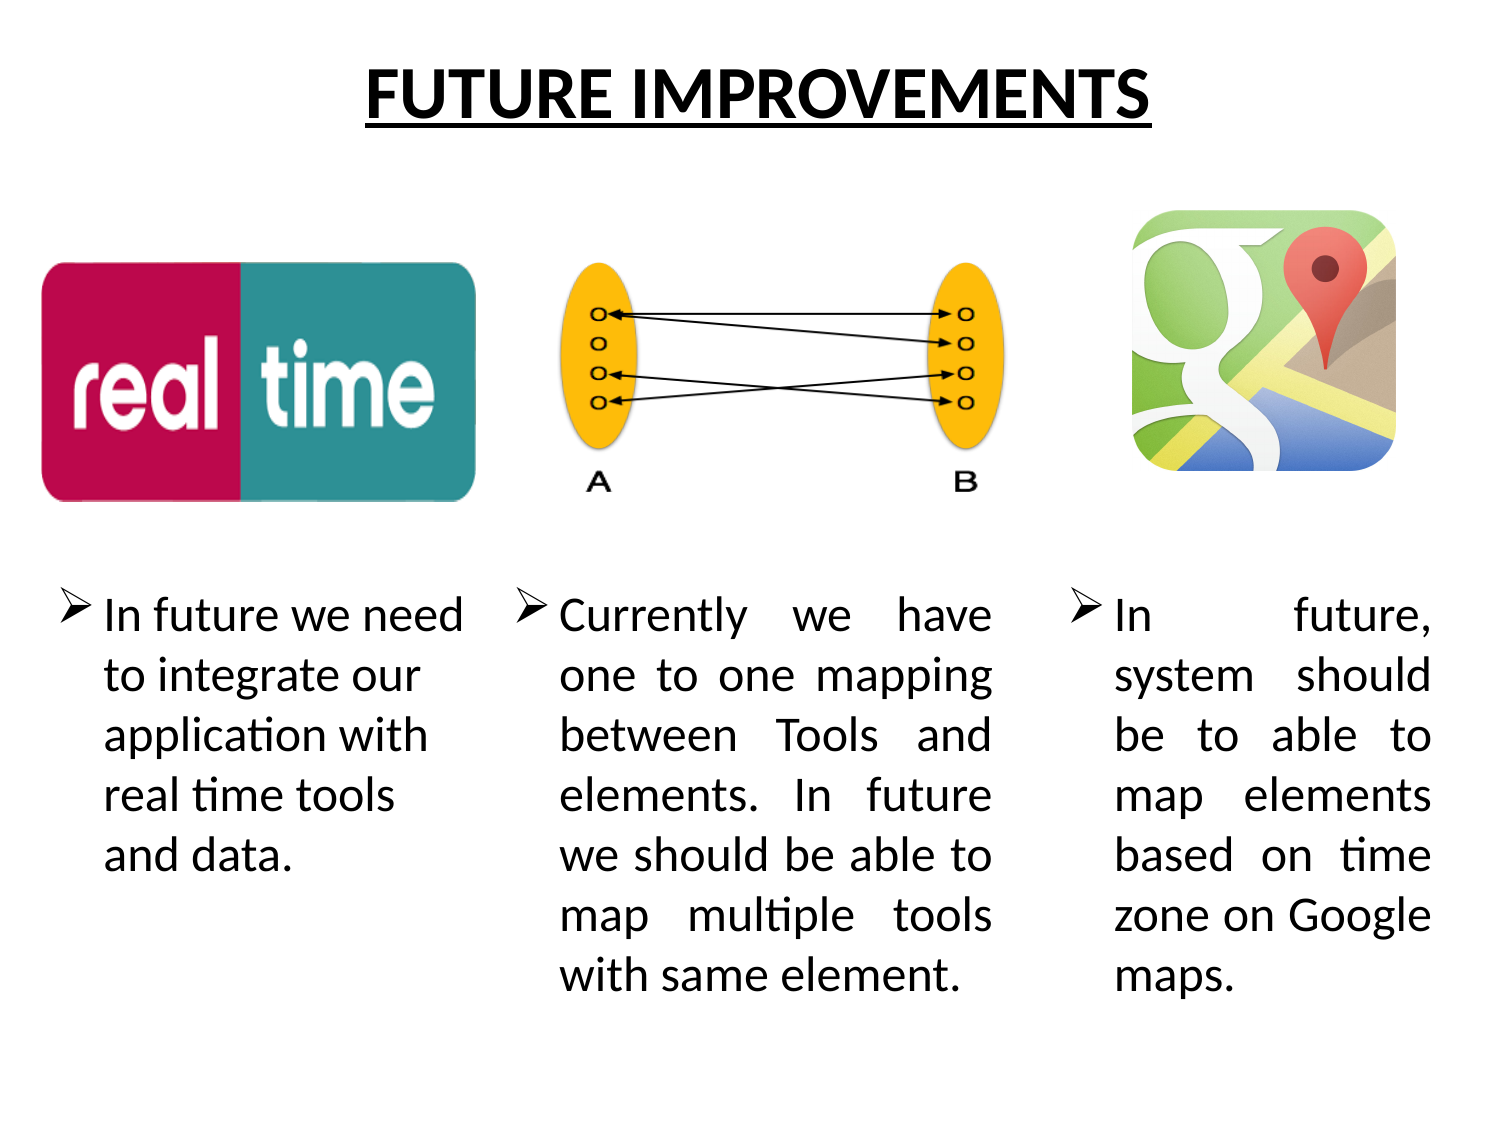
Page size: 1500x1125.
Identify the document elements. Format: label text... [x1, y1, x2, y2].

picture [1132, 210, 1396, 471]
picture [41, 261, 476, 502]
picture [557, 261, 1009, 502]
text_box FUTURE IMPROVEMENTS [350, 36, 1167, 141]
text_box In future, system should be to able to map elements based on time zone on Google maps. [1052, 574, 1448, 1010]
text_box Currently we have one to one mapping between Tools and elements. In future we should be able to map multiple tools with same element. [497, 574, 1008, 1010]
text_box In future we need to integrate our application with real time tools and data. [41, 574, 497, 890]
